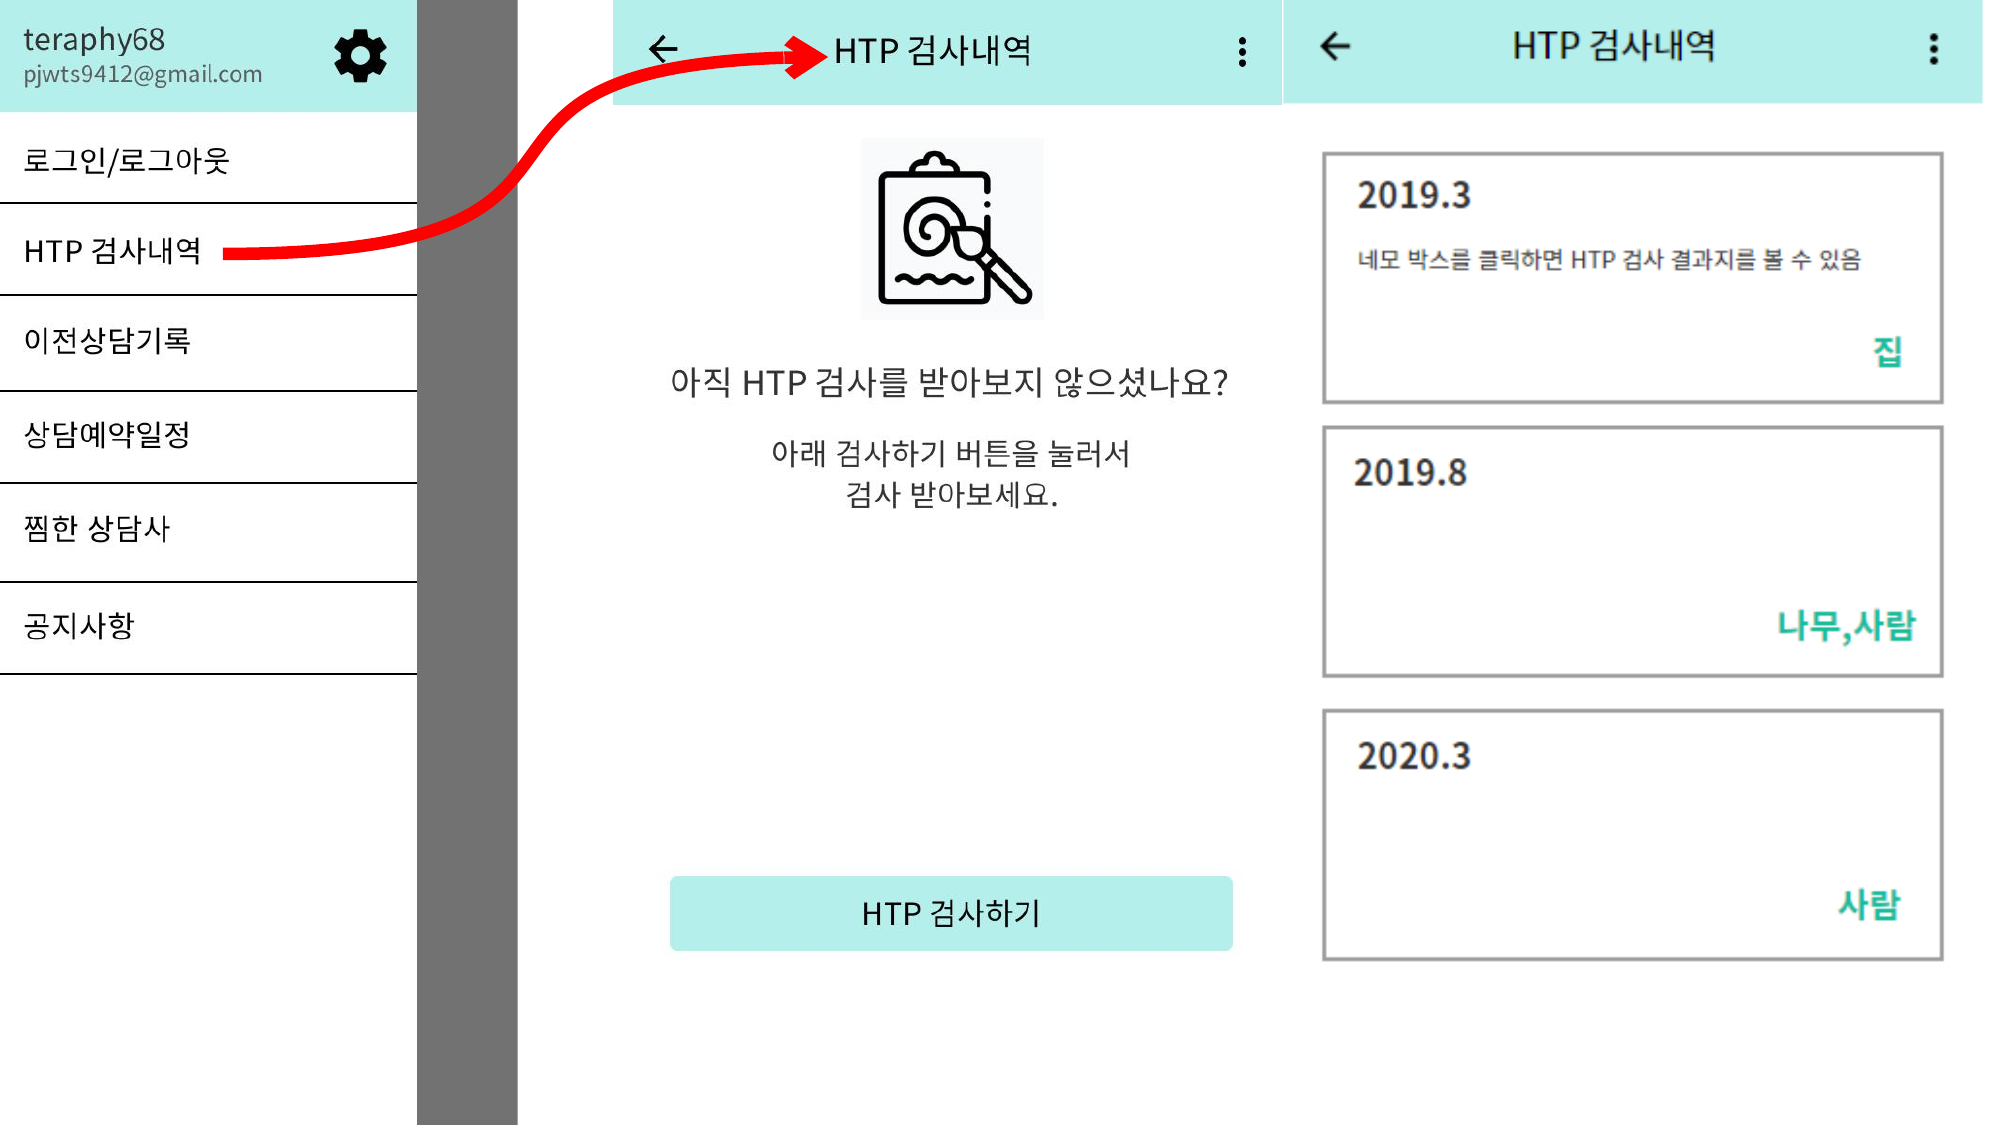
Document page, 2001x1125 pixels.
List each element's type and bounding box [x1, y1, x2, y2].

picture [613, 0, 1985, 1125]
picture [0, 0, 518, 1125]
text_box [222, 57, 829, 254]
